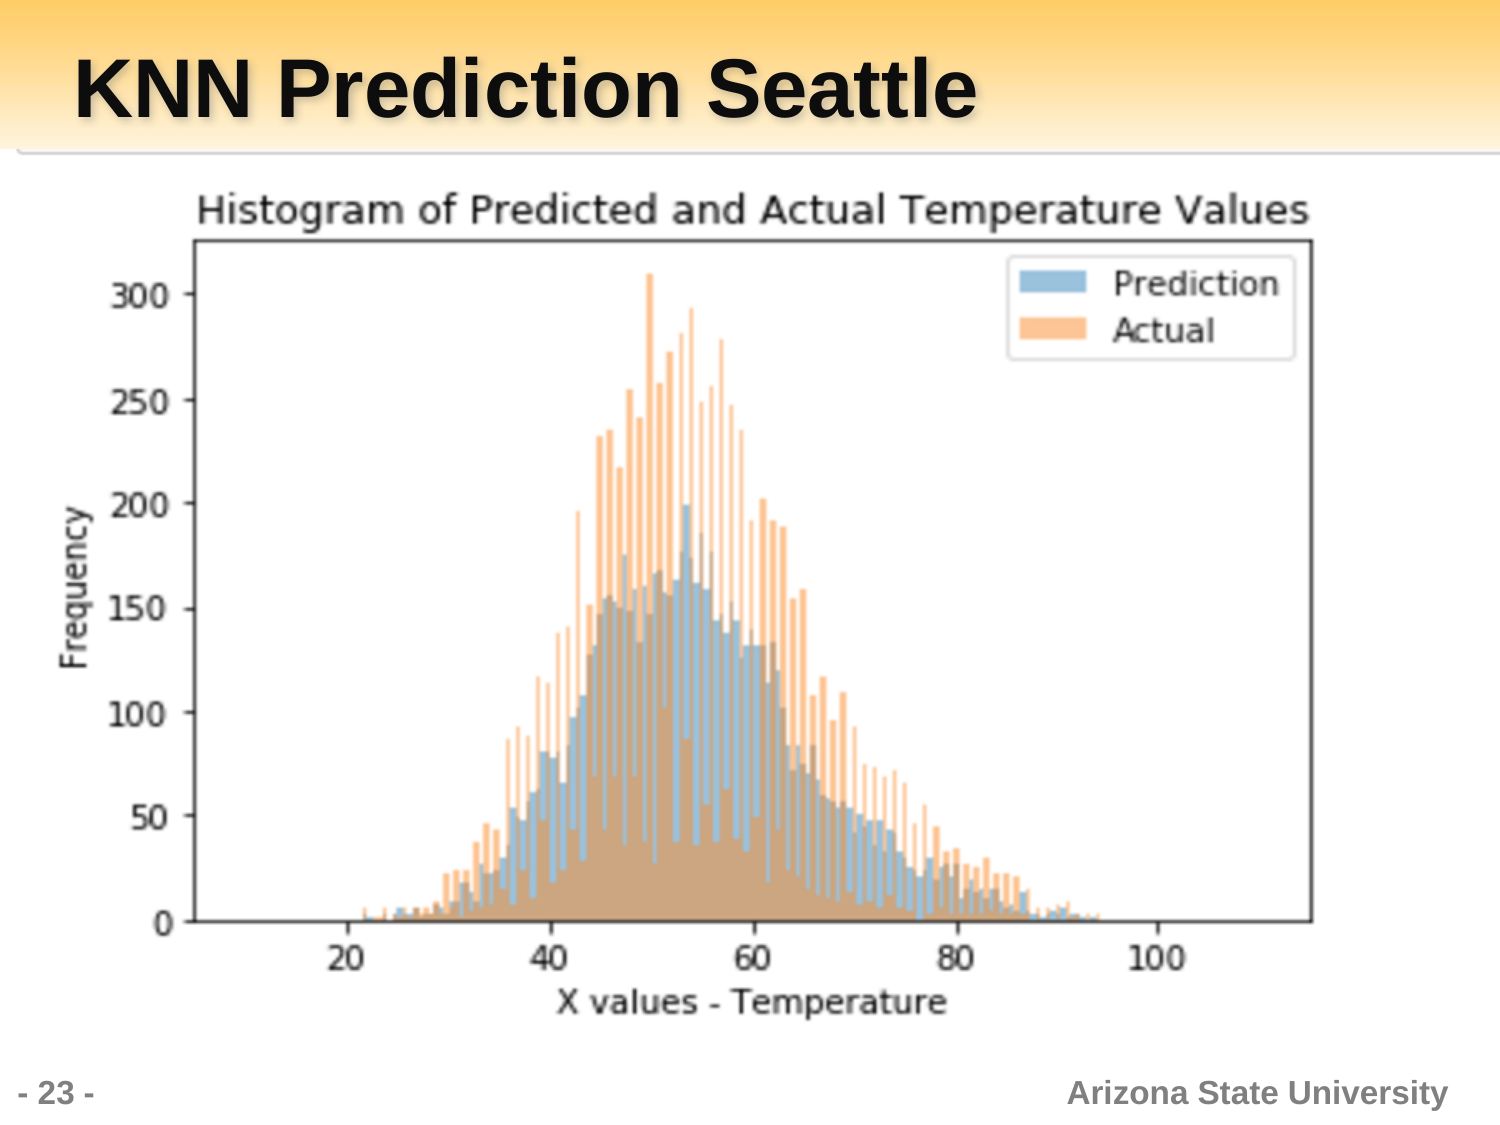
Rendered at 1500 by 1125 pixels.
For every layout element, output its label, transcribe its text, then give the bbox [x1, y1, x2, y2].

title KNN Prediction Seattle [72, 18, 1424, 148]
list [0, 149, 1500, 1065]
picture [0, 0, 1500, 149]
slide_number - 23 - [0, 1072, 113, 1125]
